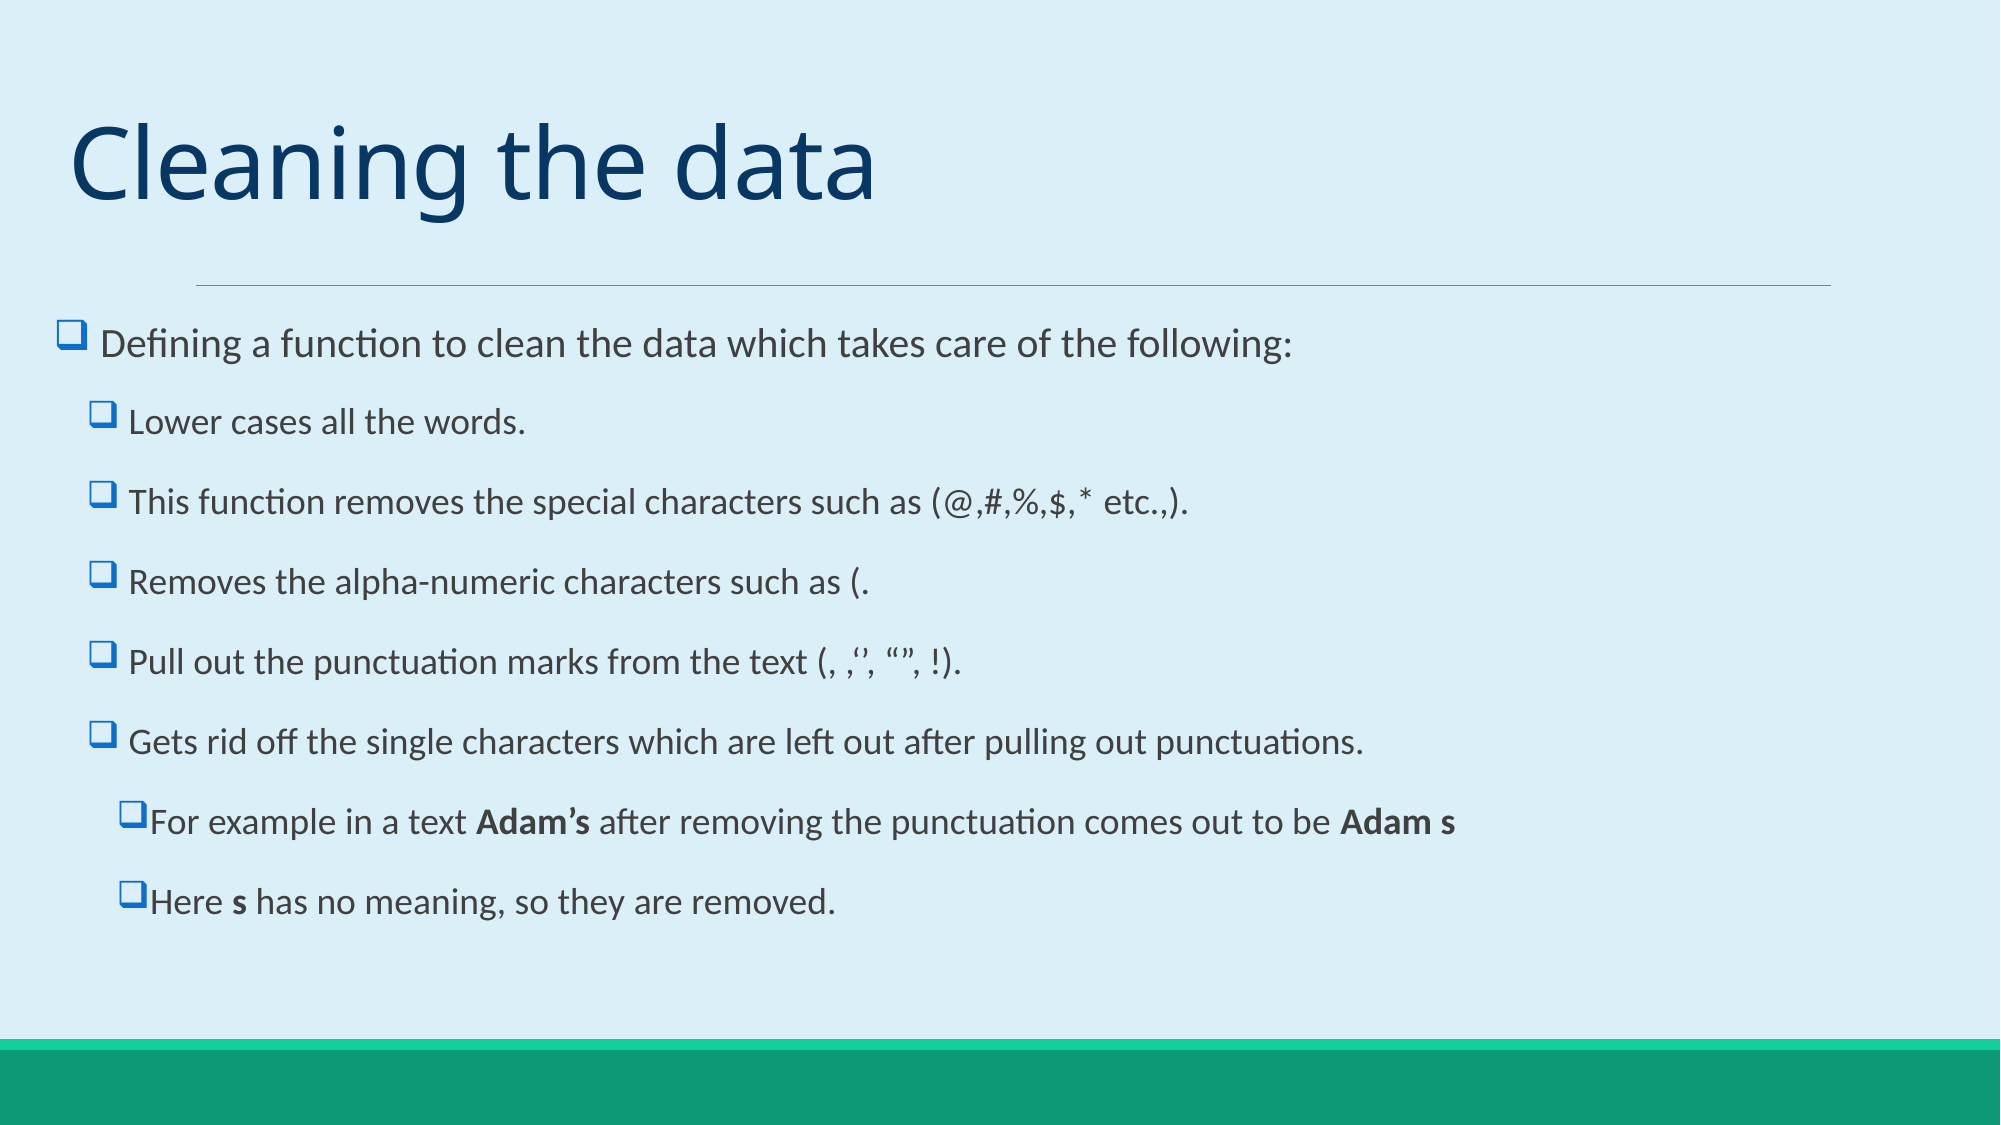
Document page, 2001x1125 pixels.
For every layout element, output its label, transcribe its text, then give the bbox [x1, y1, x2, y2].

text_box Cleaning the data [53, 96, 1704, 228]
